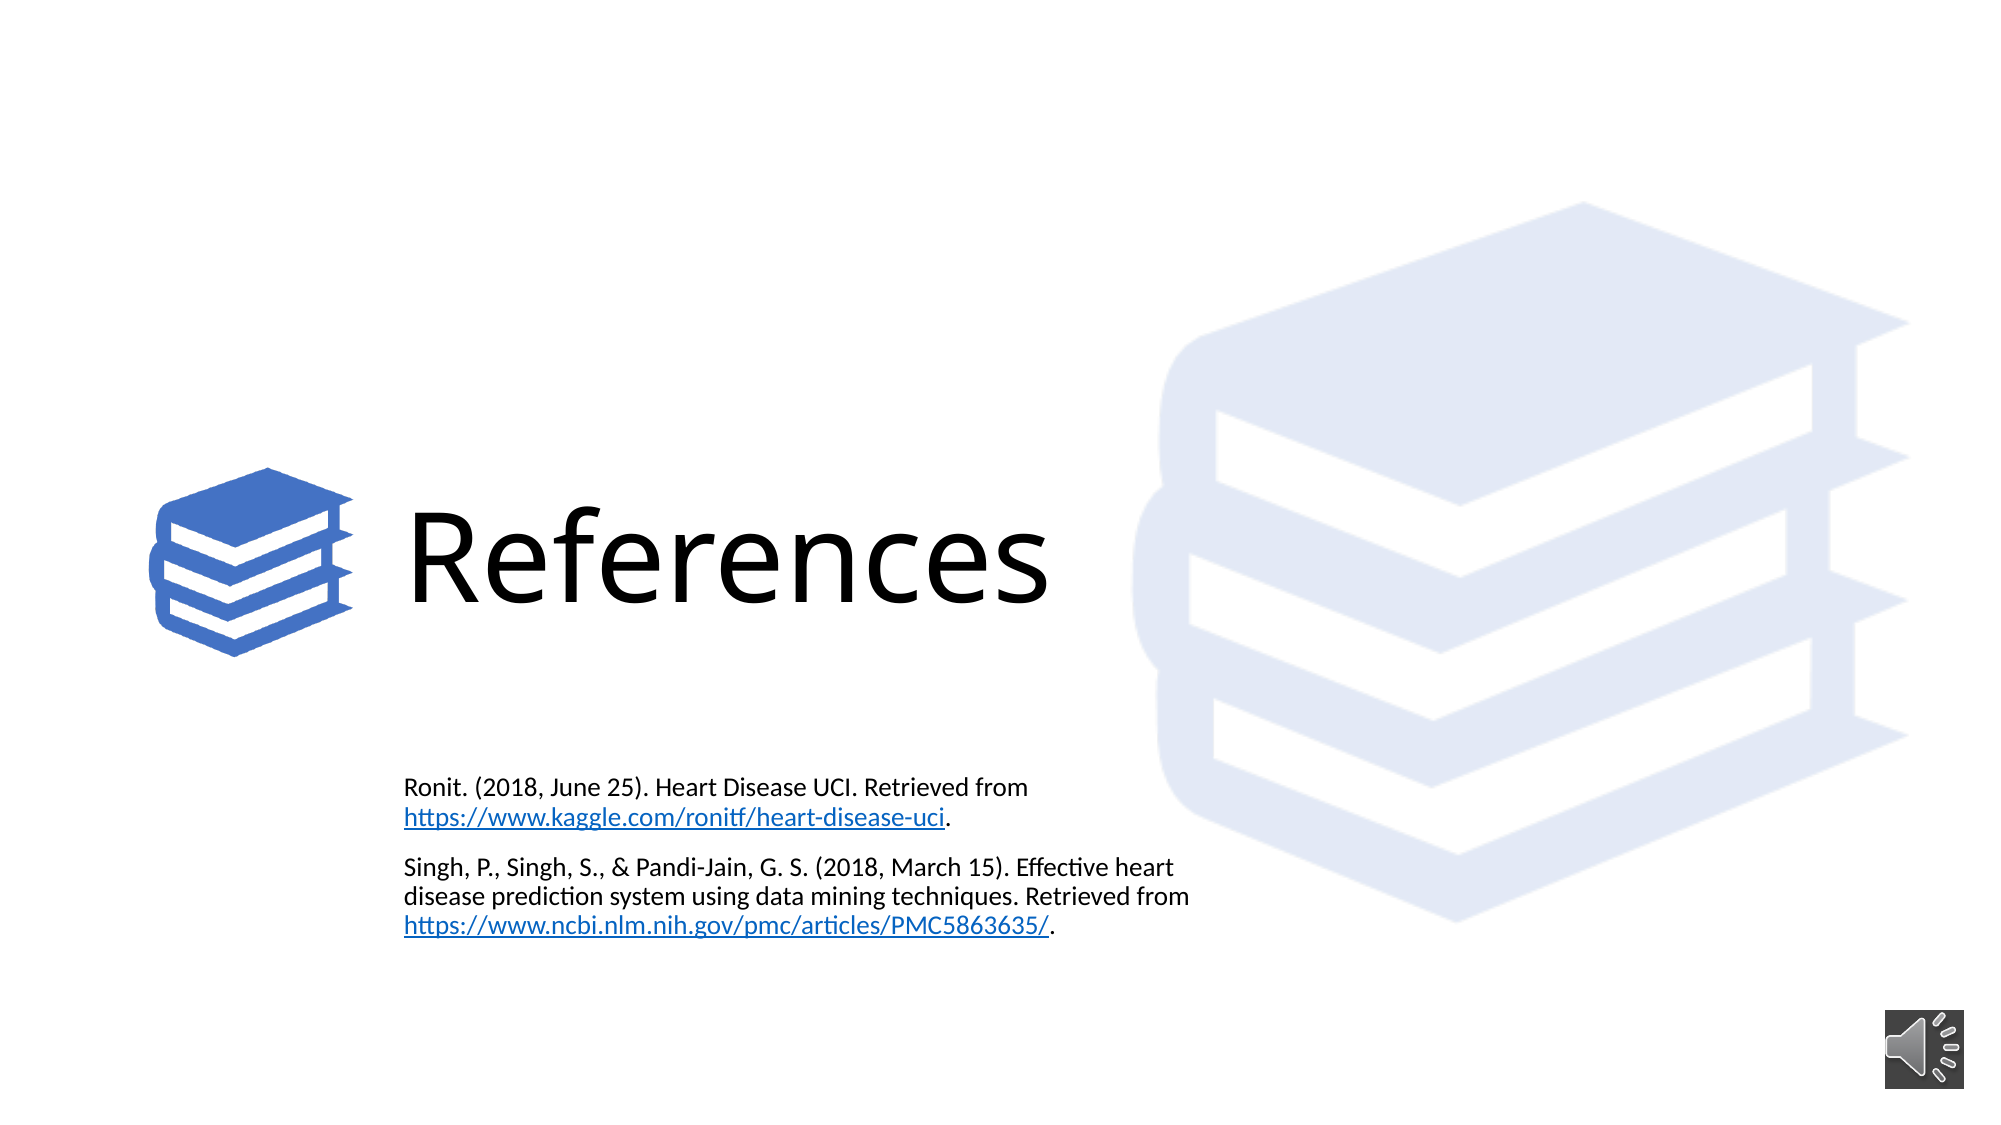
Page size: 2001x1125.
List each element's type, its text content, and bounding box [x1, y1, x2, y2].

picture [137, 449, 363, 675]
picture [1884, 1009, 1965, 1090]
subtitle Ronit. (2018, June 25). Heart Disease UCI. Retrieved from https://www.kaggle.com/ronitf/heart-disease-uci. Singh, P., Singh, S., & Pandi-Jain, G. S. (2018, March 15). Effective heart disease prediction system using data mining techniques. Retrieved from https://www.ncbi.nlm.nih.gov/pmc/articles/PMC5863635/. [388, 766, 1089, 992]
picture [1089, 133, 1947, 992]
title References [388, 358, 1089, 766]
